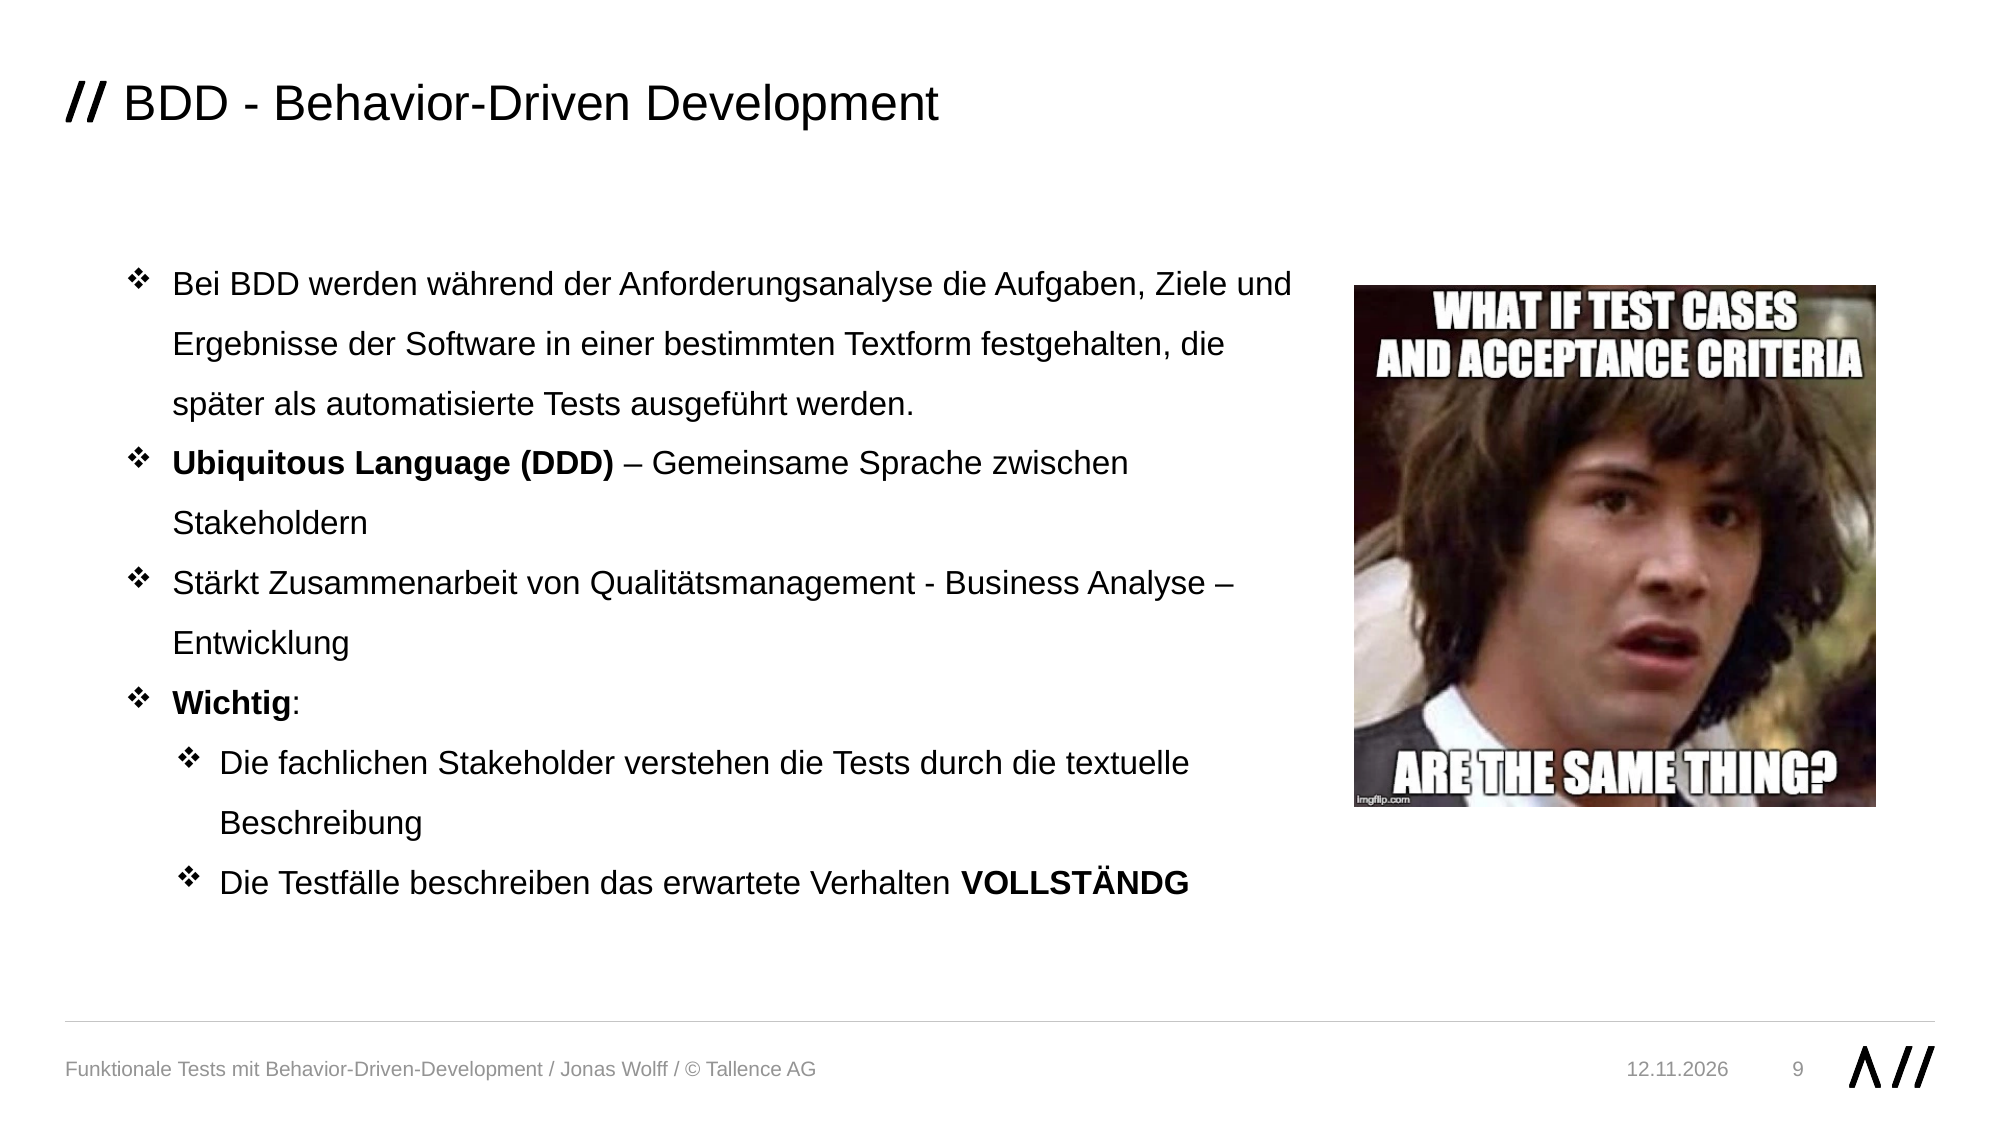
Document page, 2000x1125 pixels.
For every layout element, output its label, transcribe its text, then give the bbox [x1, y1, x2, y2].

slide_number 9 [1757, 1038, 1804, 1098]
title BDD - Behavior-Driven Development [124, 76, 1935, 186]
footer Funktionale Tests mit Behavior-Driven-Development / Jonas Wolff / © Tallence AG [64, 1038, 977, 1098]
picture [1849, 1046, 1935, 1088]
picture [1354, 285, 1876, 807]
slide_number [1615, 1038, 1729, 1098]
list Bei BDD werden während der Anforderungsanalyse die Aufgaben, Ziele und Ergebnisse der Software in einer bestimmten Textform festgehalten, die später als automatisierte Tests ausgeführt werden. Ubiquitous Language (DDD) – Gemeinsame Sprache zwischen Stakeholdern Stärkt Zusammenarbeit von Qualitätsmanagement - Business Analyse – Entwicklung Wichtig: Die fachlichen Stakeholder verstehen die Tests durch die textuelle Beschreibung Die Testfälle beschreiben das erwartete Verhalten VOLLSTÄNDG [124, 242, 1310, 928]
